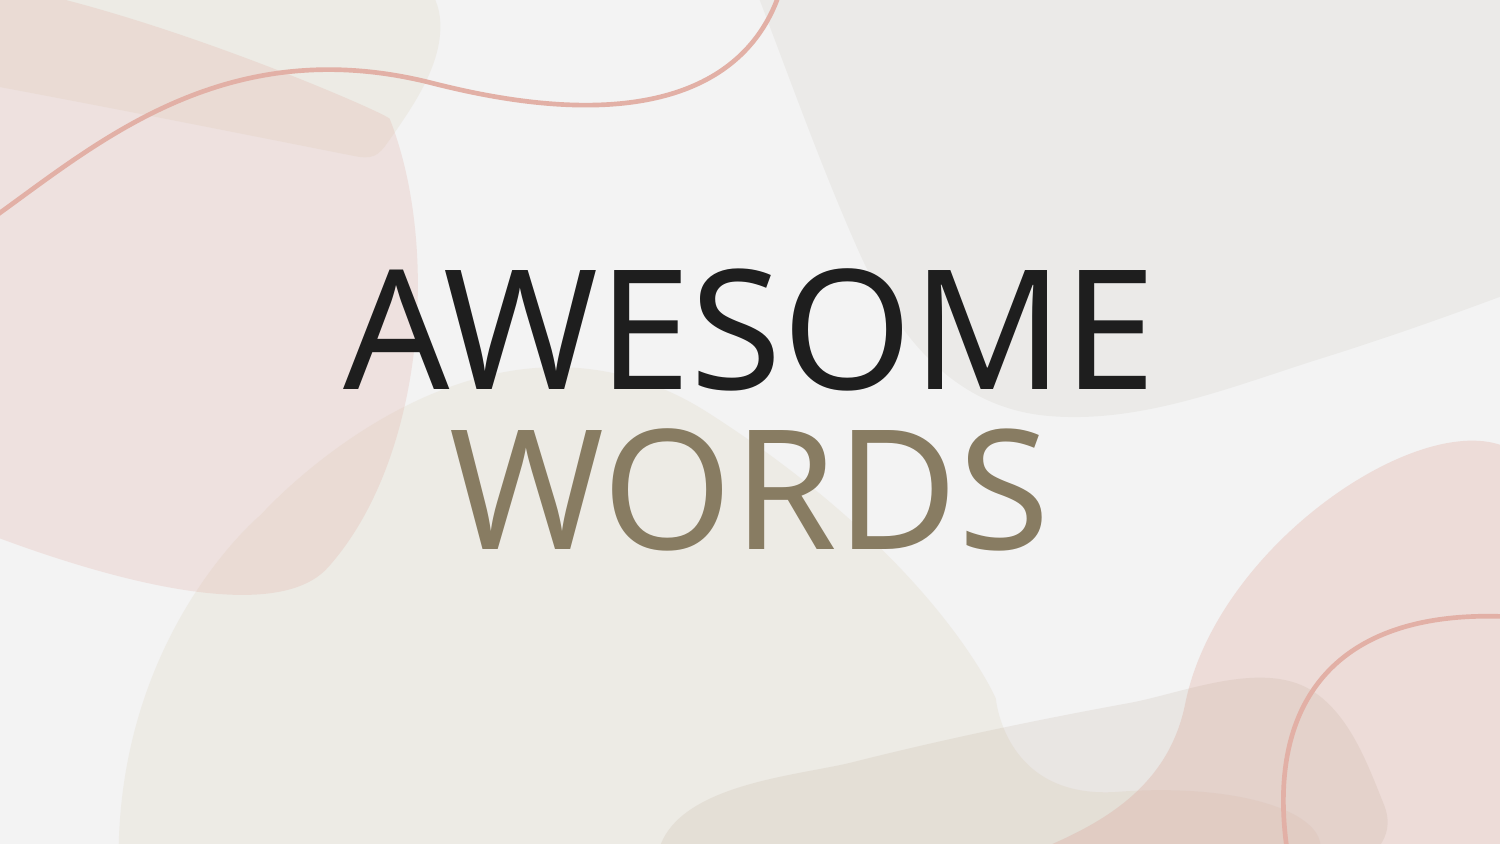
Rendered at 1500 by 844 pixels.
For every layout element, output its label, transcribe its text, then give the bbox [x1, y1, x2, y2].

title AWESOME WORDS [294, 213, 1206, 631]
